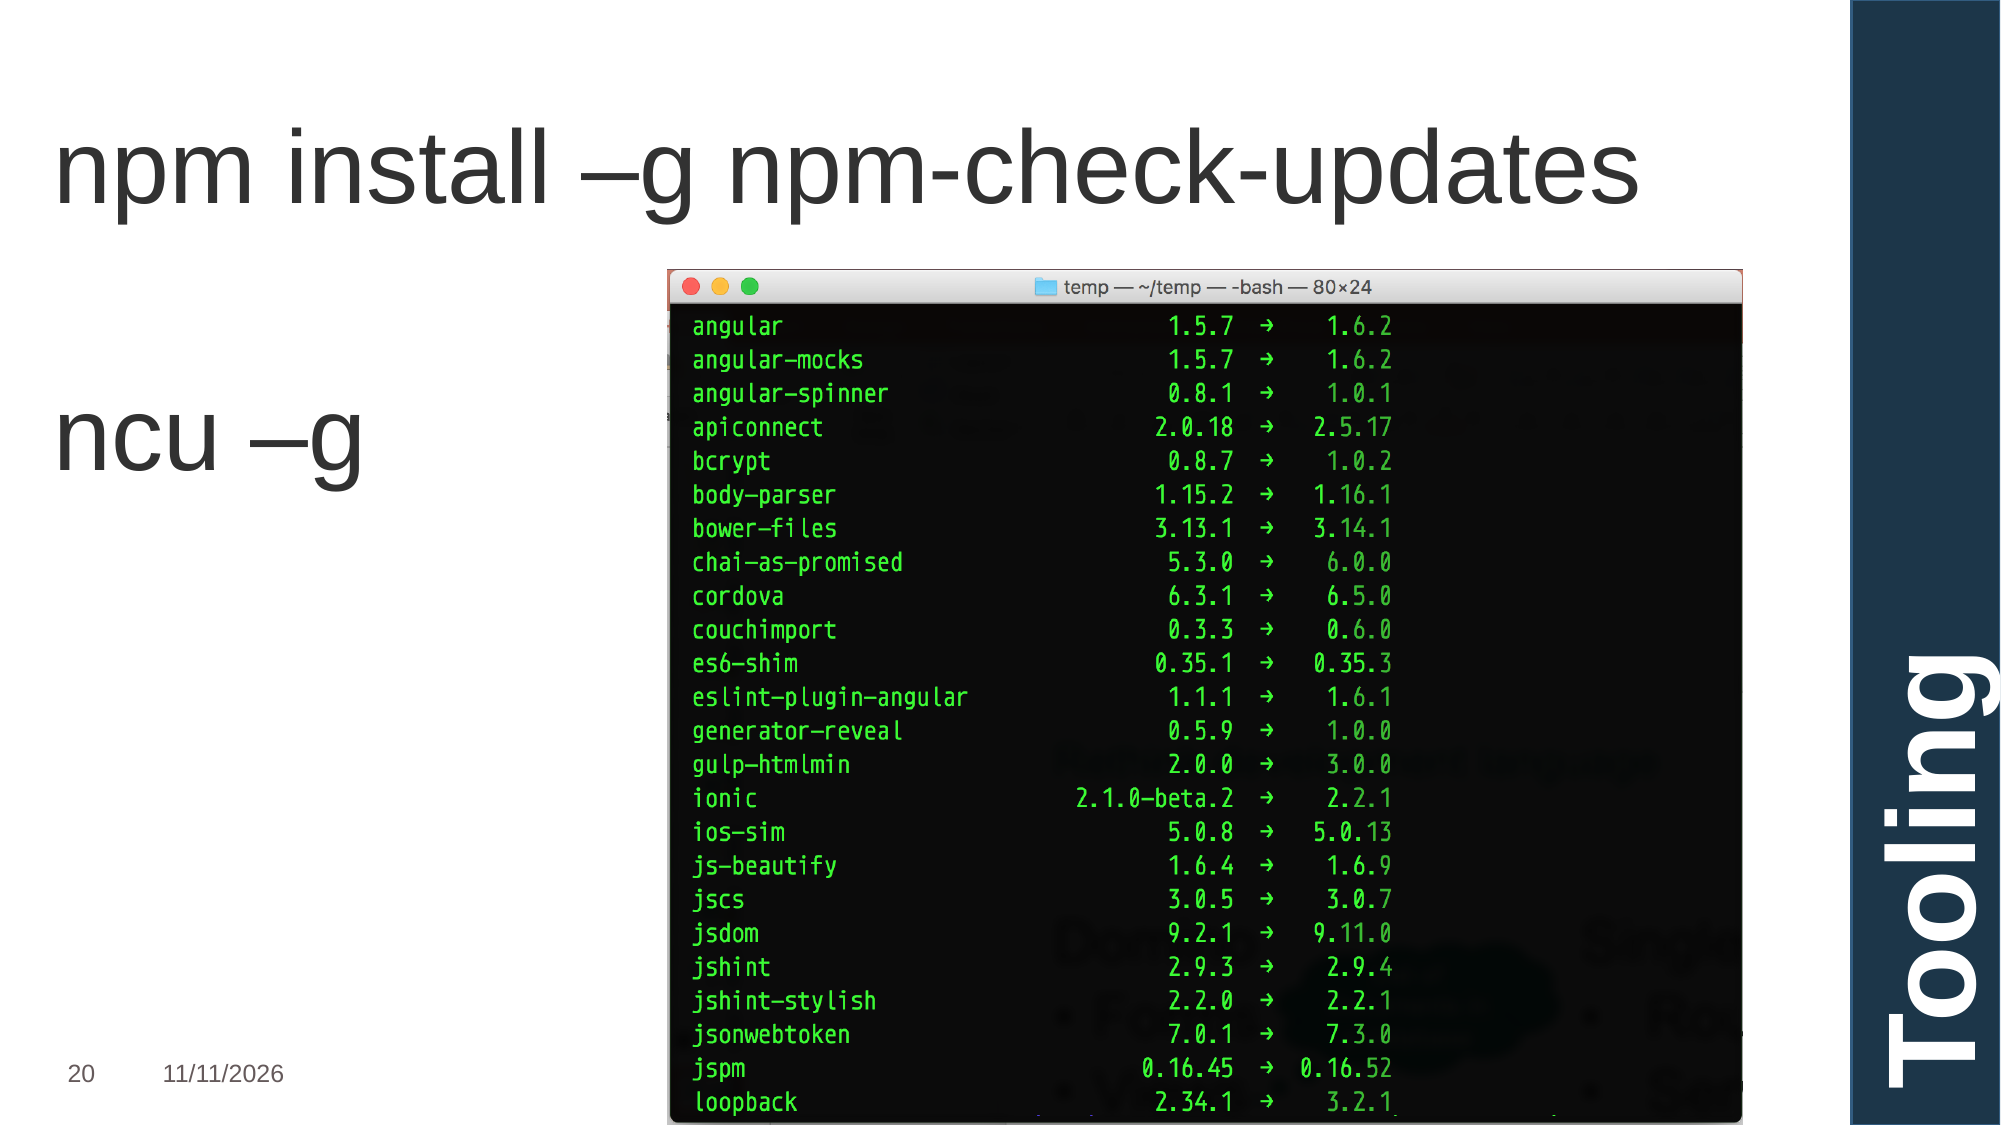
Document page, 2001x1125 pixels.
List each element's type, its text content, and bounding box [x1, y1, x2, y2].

list npm install –g npm-check-updates ncu –g [35, 104, 1790, 974]
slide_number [147, 1042, 598, 1103]
picture [667, 267, 1743, 1125]
text_box Tooling [1859, 604, 1984, 1105]
slide_number 20 [52, 1042, 147, 1103]
